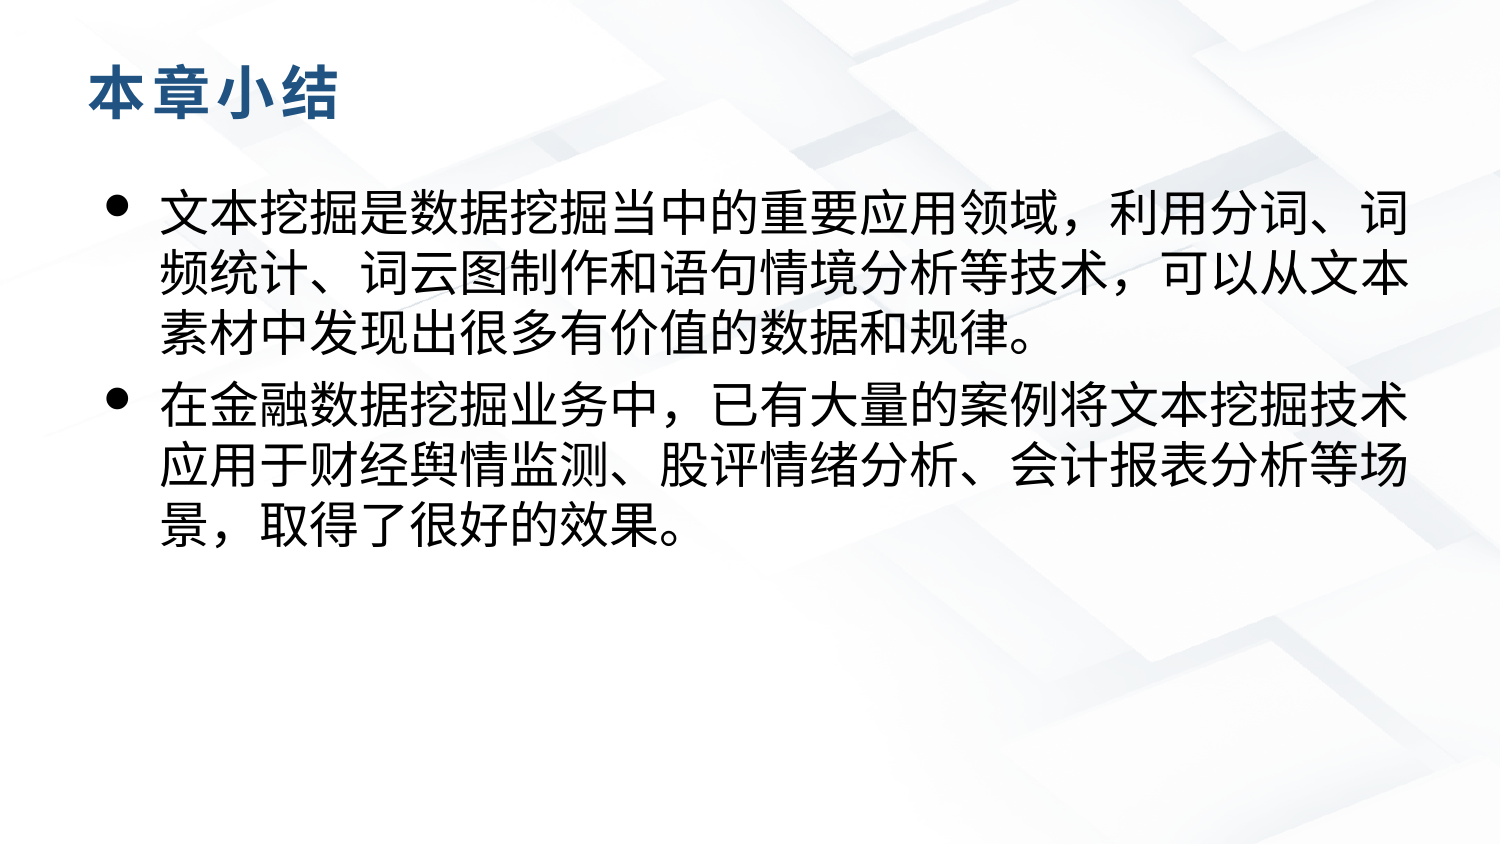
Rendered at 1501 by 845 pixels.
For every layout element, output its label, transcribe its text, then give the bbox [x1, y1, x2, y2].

text_box 本章小结 [72, 49, 368, 134]
text_box 文本挖掘是数据挖掘当中的重要应用领域，利用分词、词频统计、词云图制作和语句情境分析等技术，可以从文本素材中发现出很多有价值的数据和规律。 在金融数据挖掘业务中，已有大量的案例将文本挖掘技术应用于财经舆情监测、股评情绪分析、会计报表分析等场景，取得了很好的效果。 [88, 173, 1459, 562]
